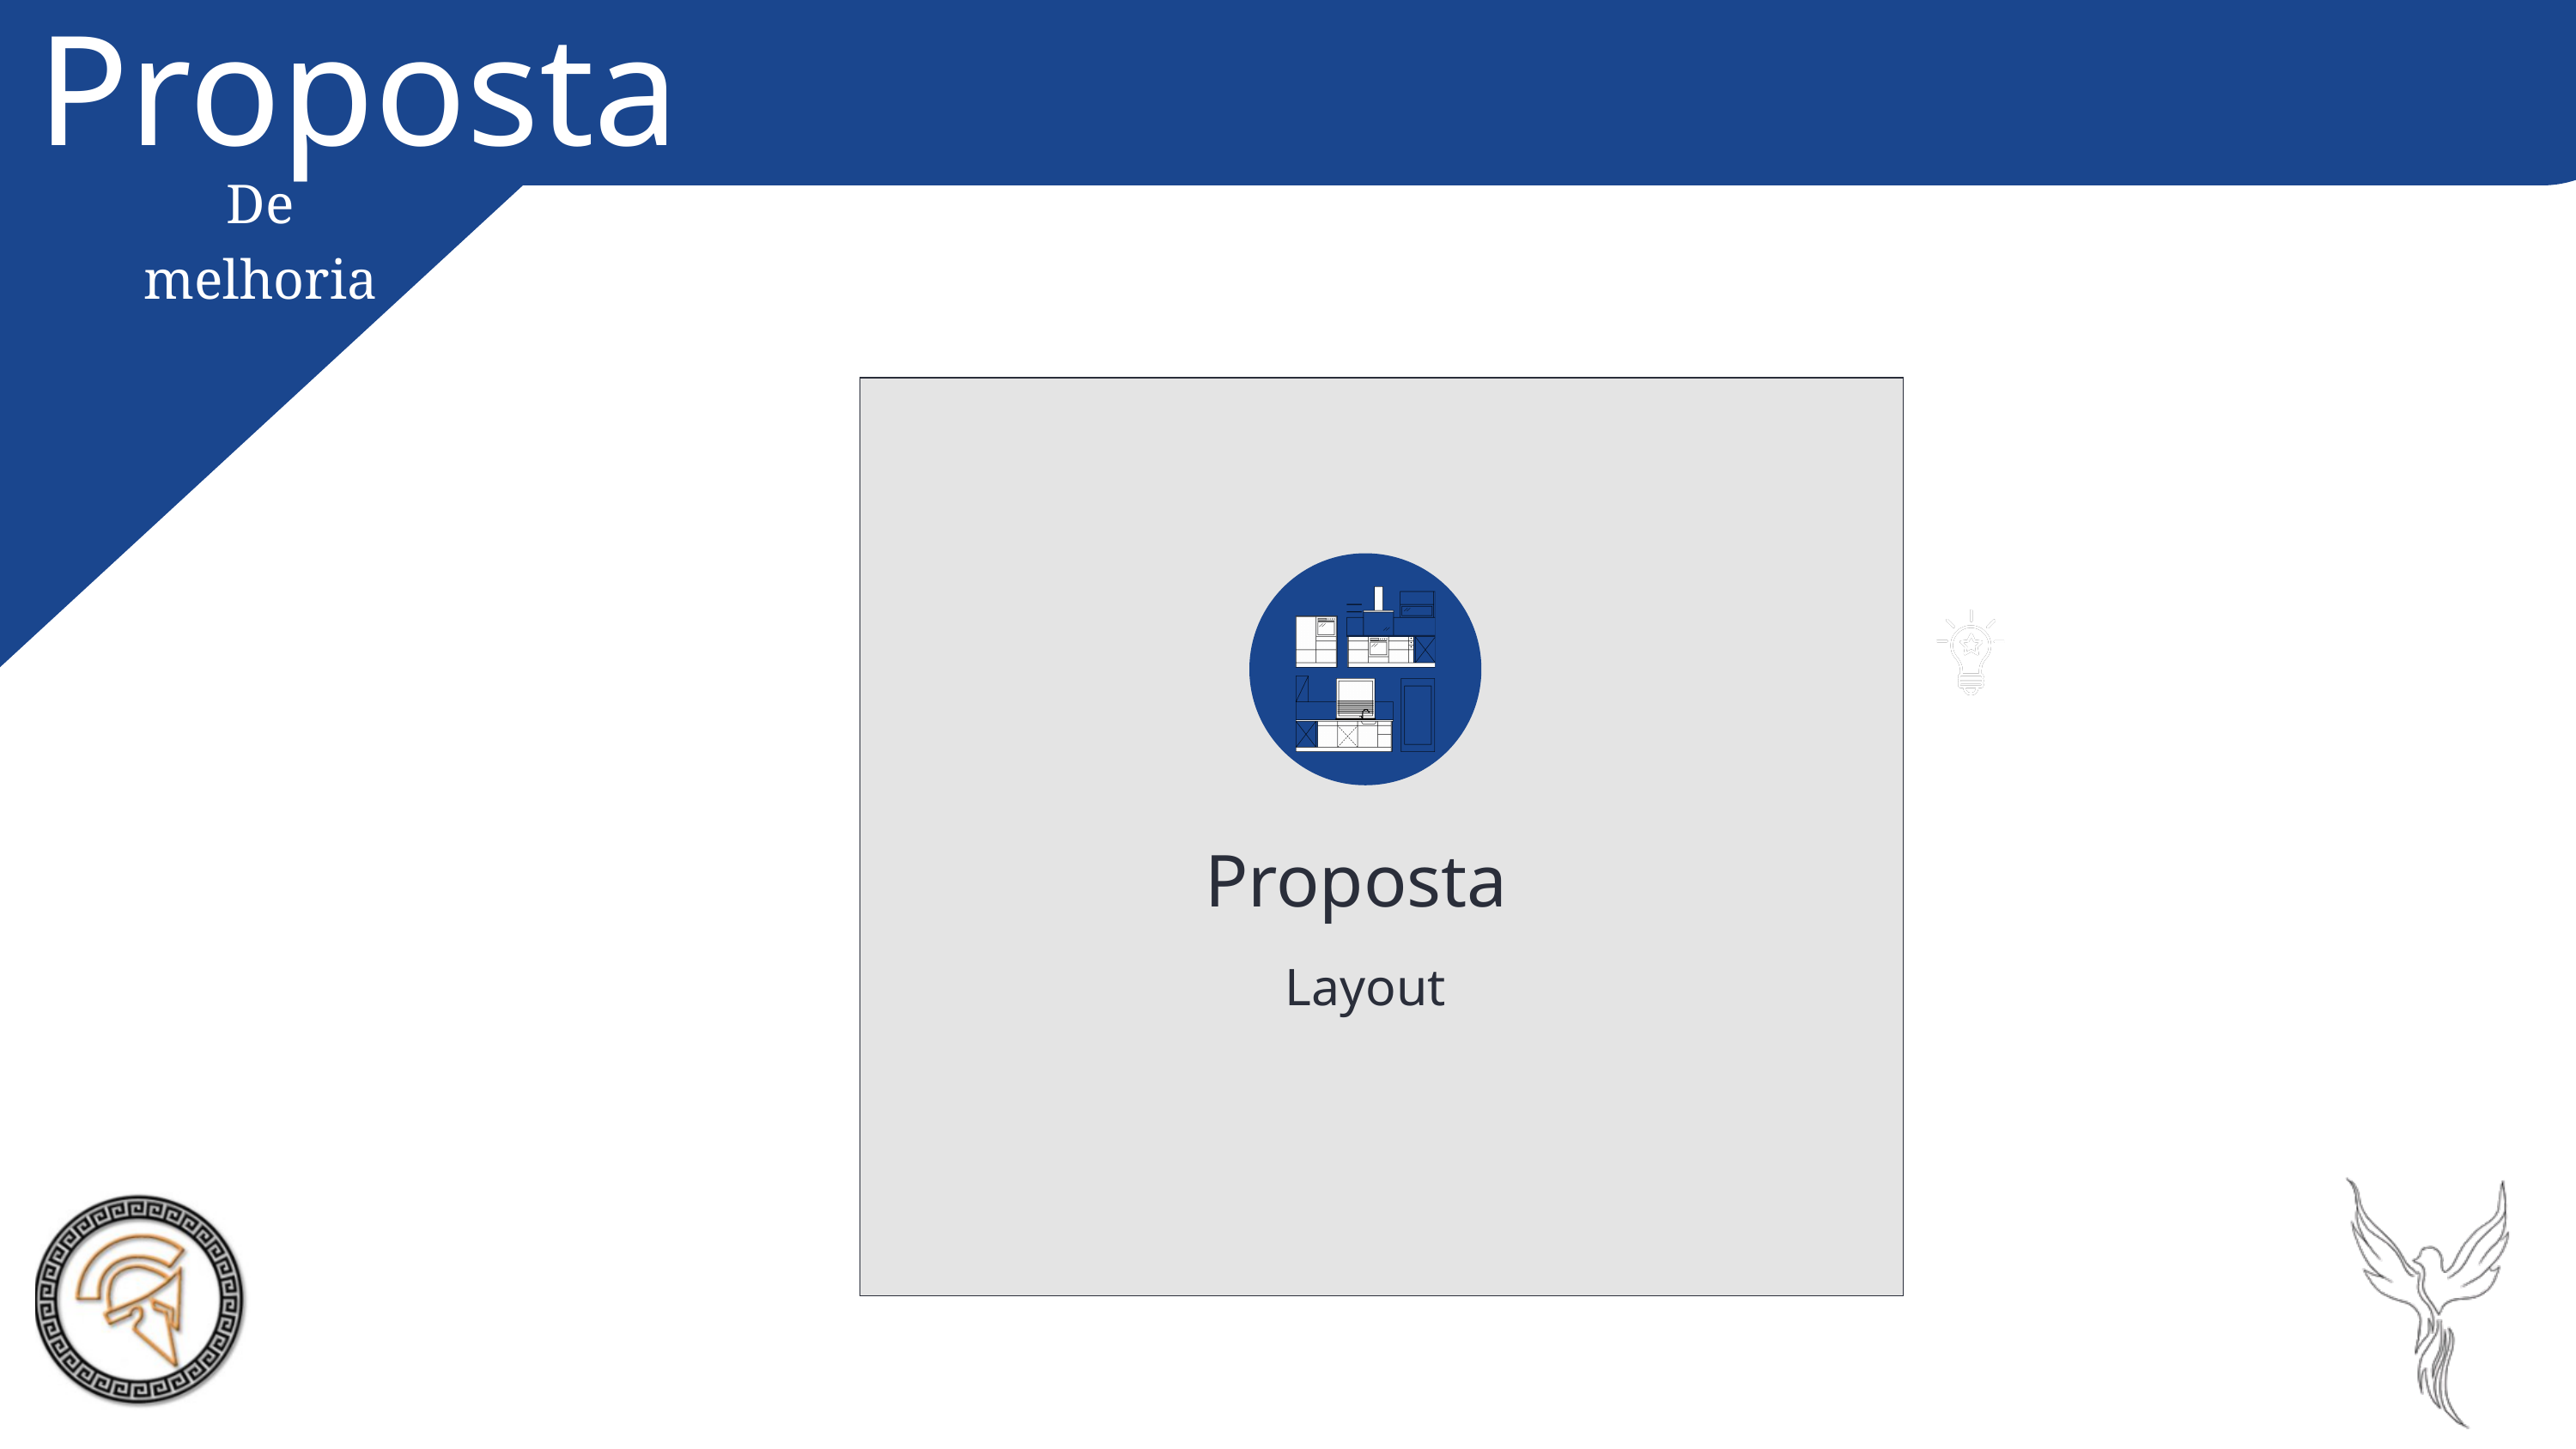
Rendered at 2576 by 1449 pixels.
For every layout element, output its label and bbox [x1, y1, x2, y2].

text_box [1936, 609, 2005, 696]
text_box [0, 196, 532, 668]
text_box [35, 1175, 255, 1416]
text_box [2331, 1175, 2530, 1432]
text_box [1249, 553, 1482, 785]
text_box [860, 377, 1904, 1296]
text_box [0, 0, 2576, 186]
text_box [1048, 836, 1682, 1009]
